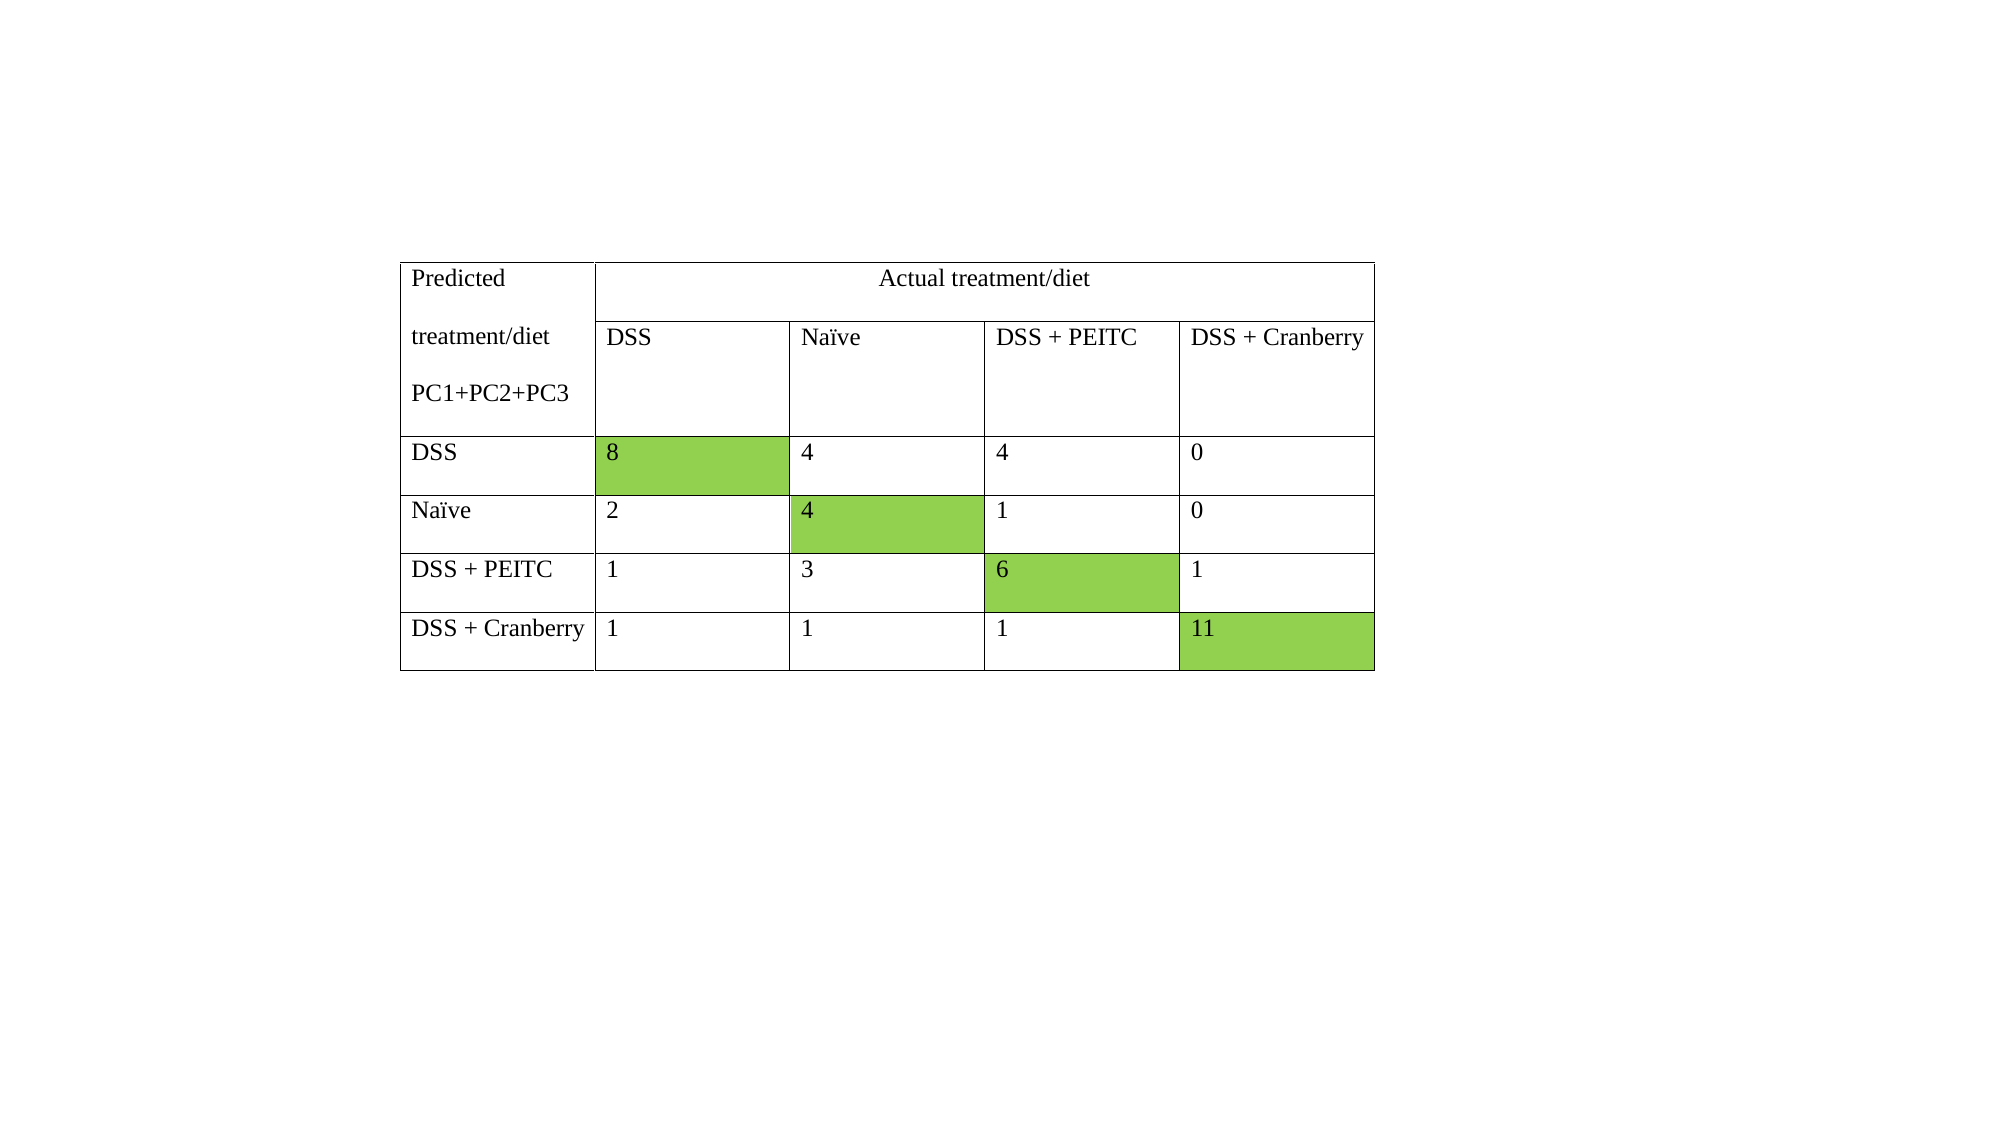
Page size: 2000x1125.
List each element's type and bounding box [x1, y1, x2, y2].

picture [399, 262, 1378, 698]
